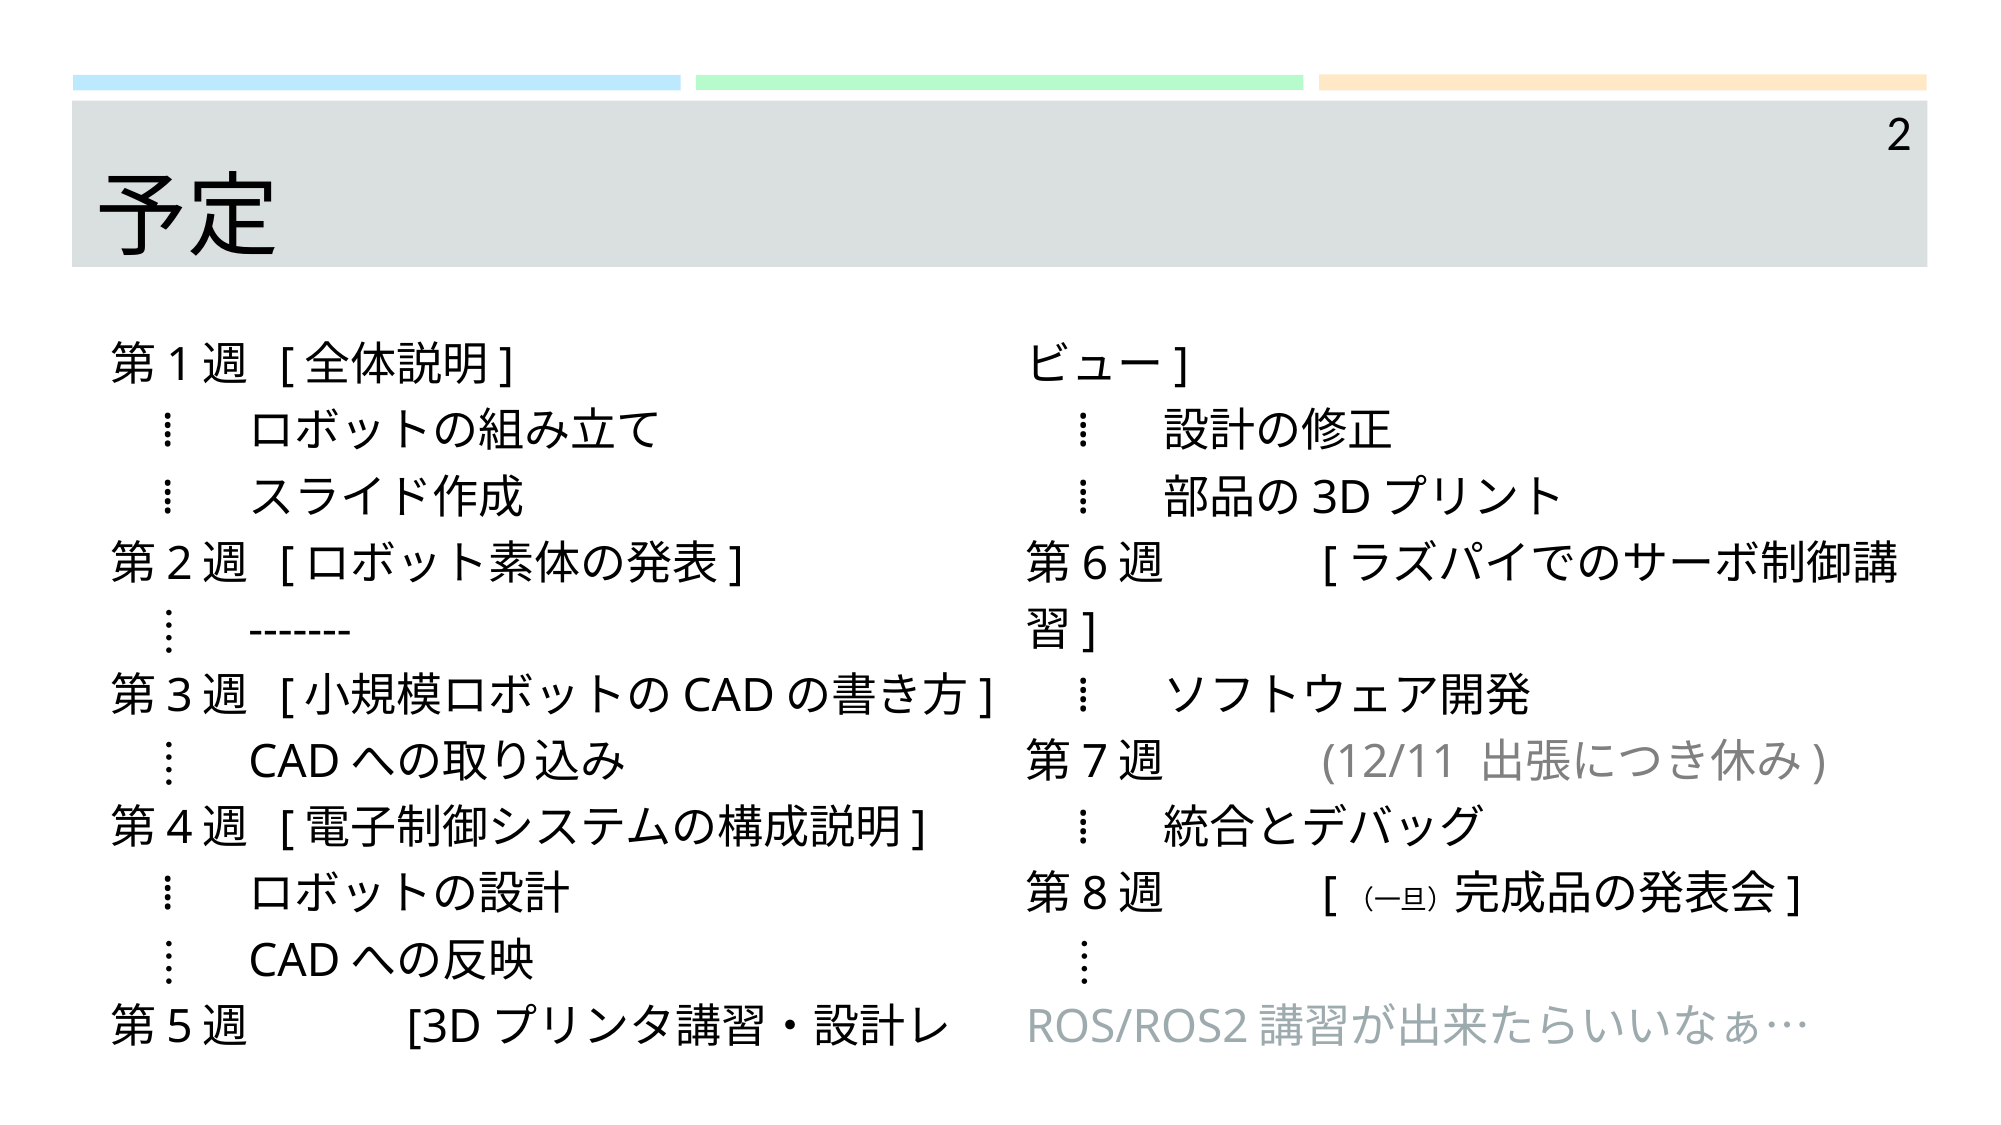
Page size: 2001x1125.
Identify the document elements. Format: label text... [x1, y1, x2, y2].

slide_number 2 [1754, 100, 1927, 161]
list 第1週 [全体説明] ⁞ ロボットの組み立て ⁞ スライド作成 第2週 [ロボット素体の発表] ⁞ ------- 第3週 [小規模ロボットのCADの書き方] ⁞ CADへの取り込み 第4週 [電子制御システムの構成説明] ⁞ ロボットの設計 ⁞ CADへの反映 第5週 [3Dプリンタ講習・設計レビュー] ⁞ 設計の修正 ⁞ 部品の3Dプリント 第6週 [ラズパイでのサーボ制御講習] ⁞ ソフトウェア開発 第7週 (12/11 出張につき休み) ⁞ 統合とデバッグ 第8週 [（一旦）完成品の発表会] ⁞ ROS/ROS2講習が出来たらいいなぁ… [95, 316, 1927, 1074]
title 予定 [72, 115, 1905, 267]
